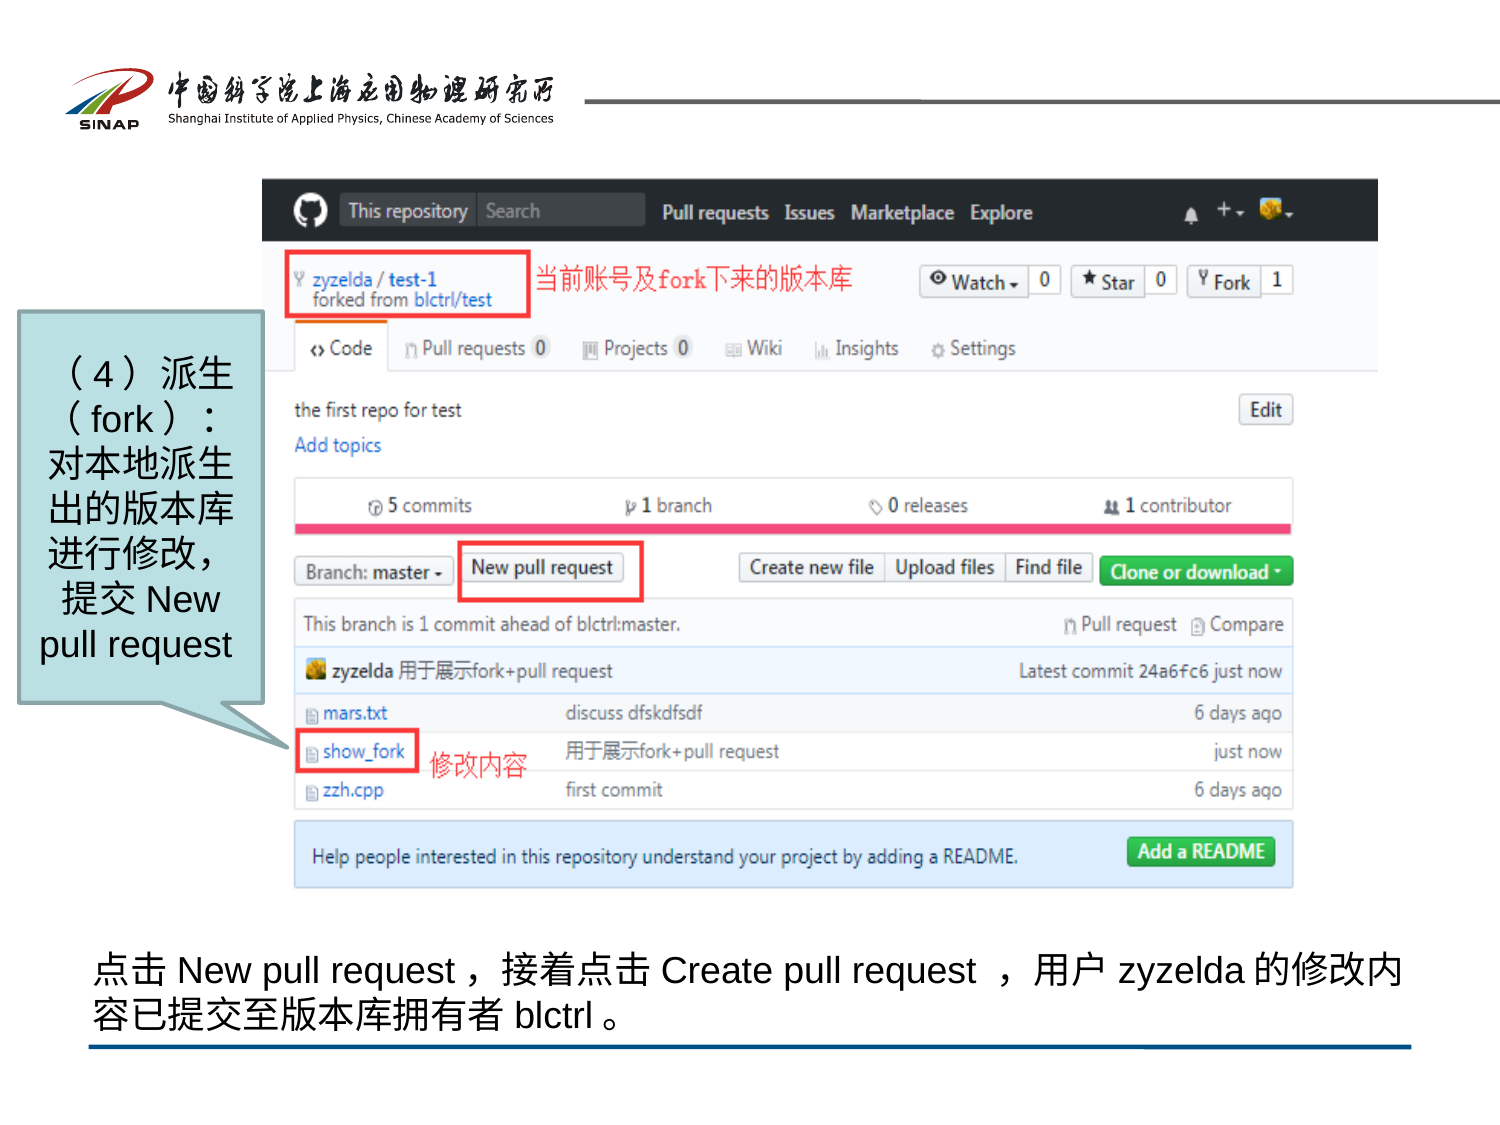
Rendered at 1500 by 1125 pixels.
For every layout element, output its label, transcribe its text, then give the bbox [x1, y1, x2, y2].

picture [262, 178, 1378, 940]
text_box （4）派生（fork）：对本地派生出的版本库进行修改，提交New pull request [17, 309, 257, 740]
text_box 点击New pull request，接着点击Create pull request ，用户zyzelda的修改内容已提交至版本库拥有者blctrl。 [78, 938, 1452, 1044]
